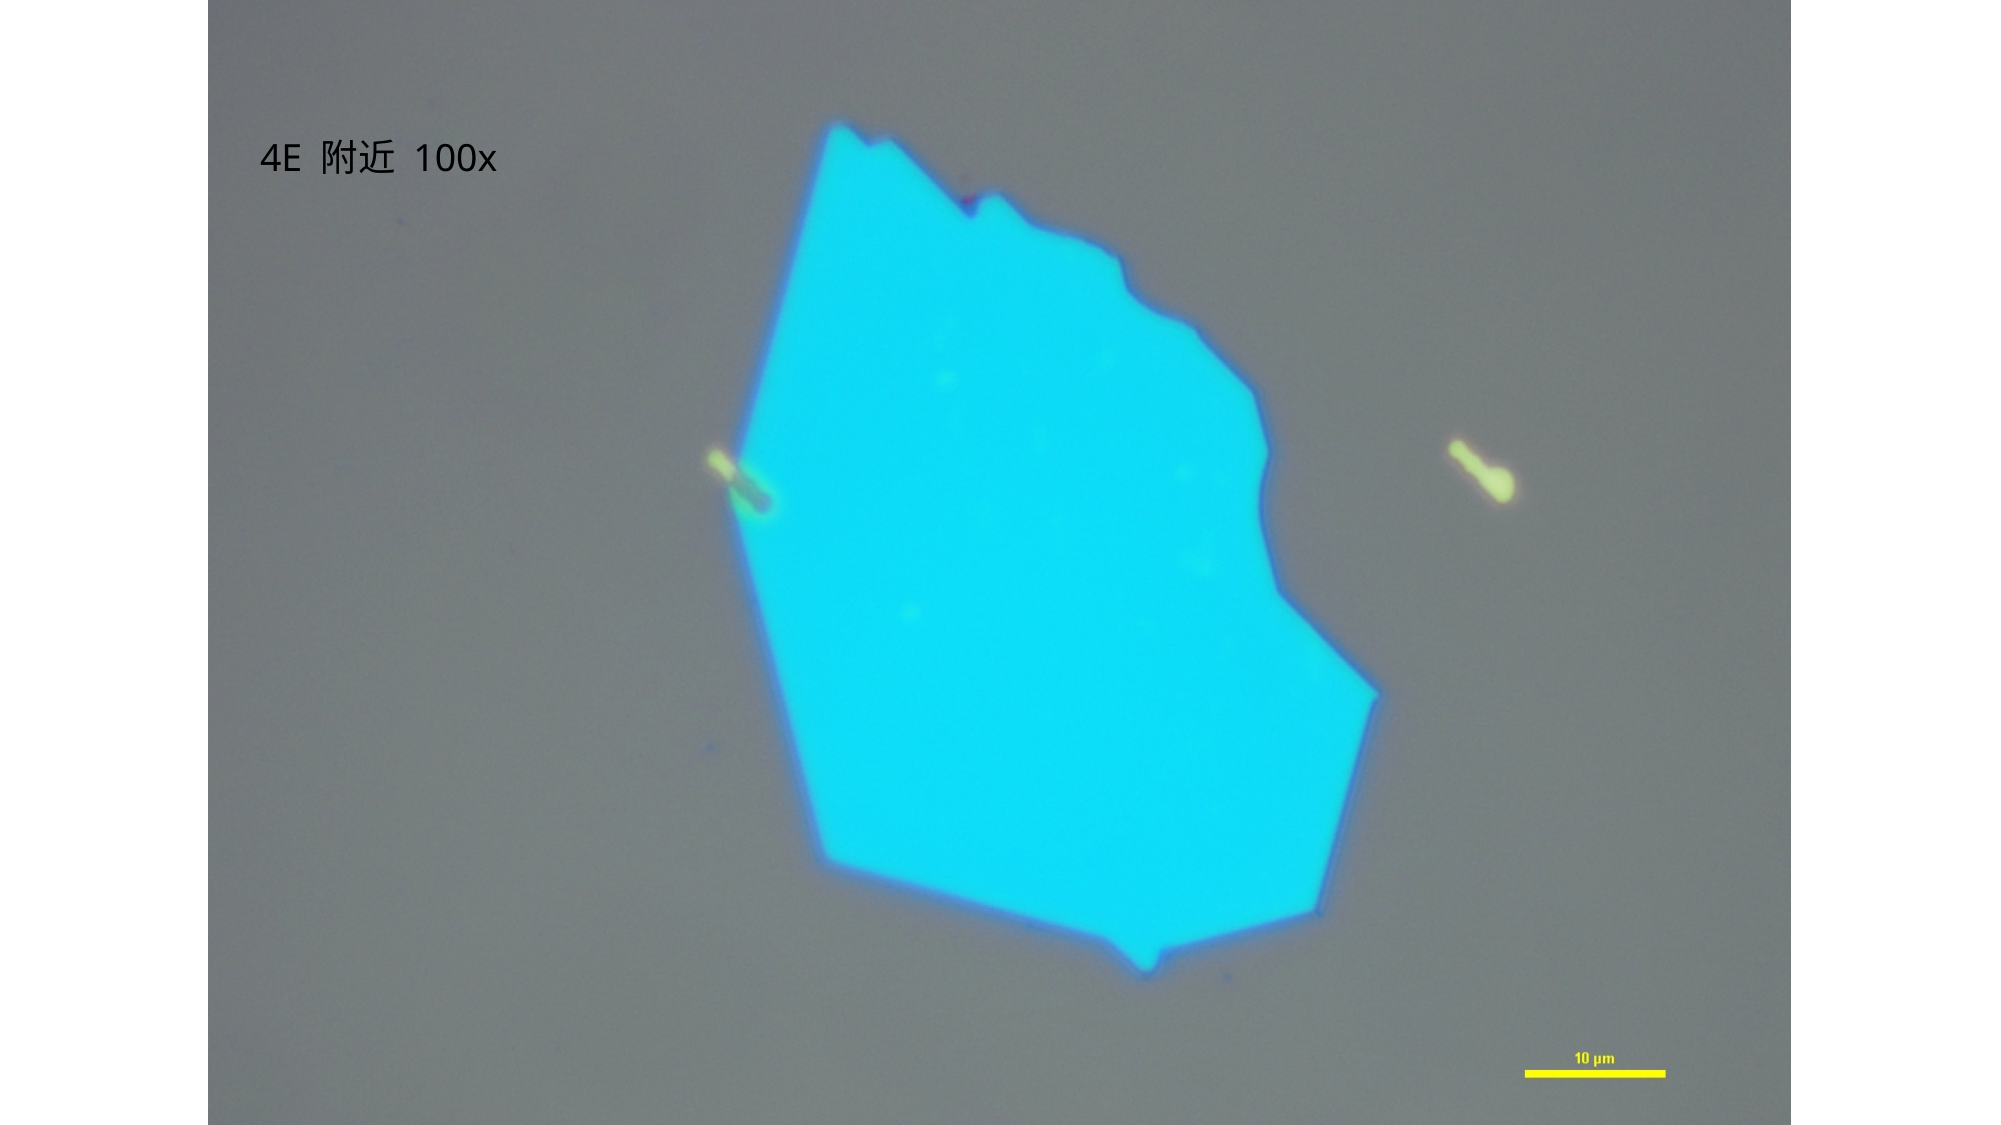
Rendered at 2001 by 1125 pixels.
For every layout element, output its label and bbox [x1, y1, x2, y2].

picture [208, 0, 1791, 1125]
